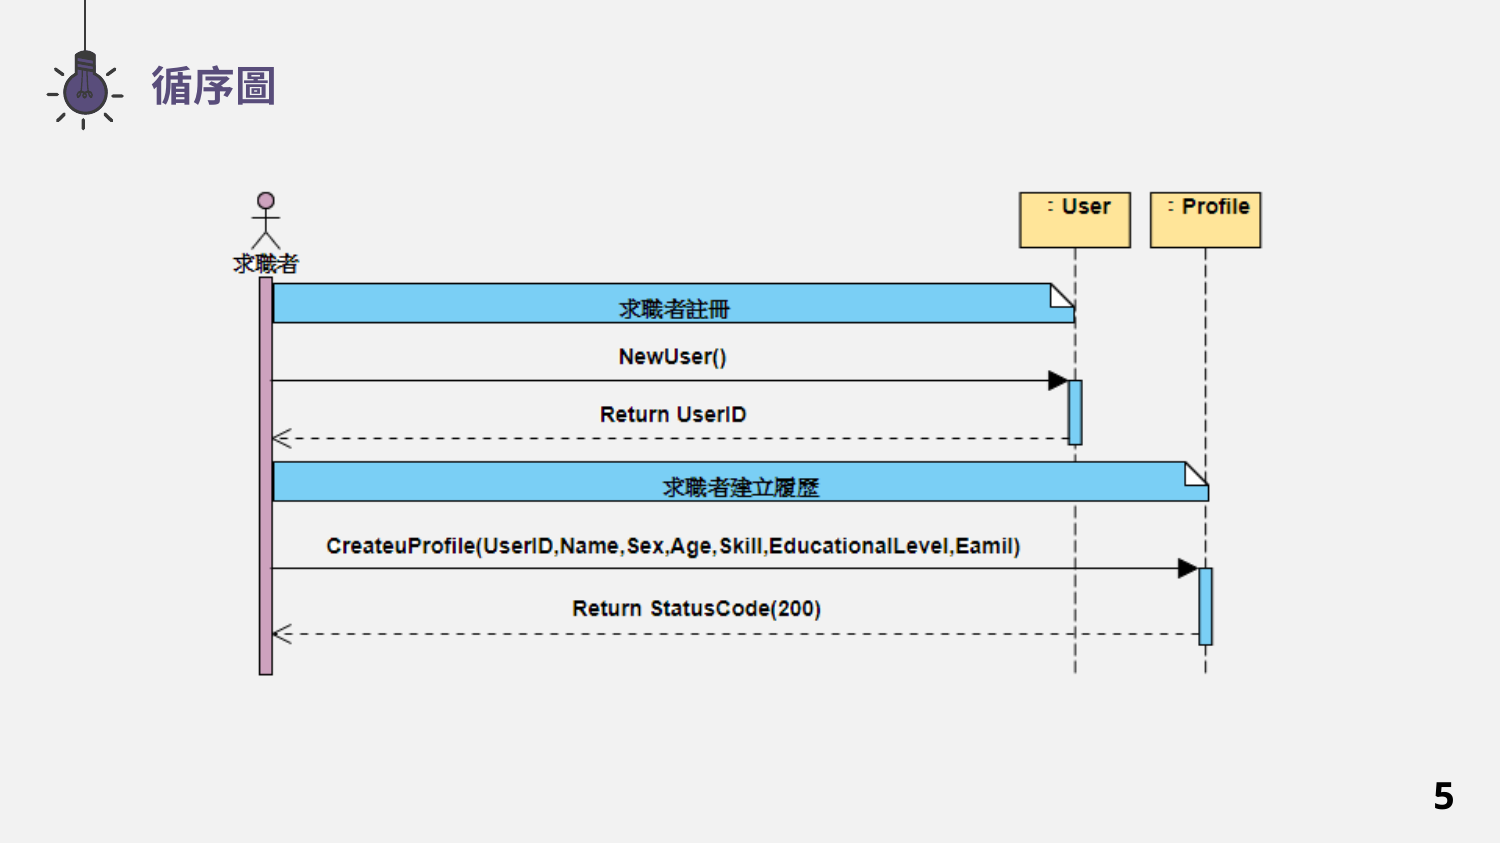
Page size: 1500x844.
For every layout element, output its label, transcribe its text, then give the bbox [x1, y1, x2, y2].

text_box 5 [1418, 764, 1470, 824]
picture [194, 161, 1305, 683]
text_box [46, 0, 124, 131]
text_box 循序圖 [136, 52, 292, 118]
